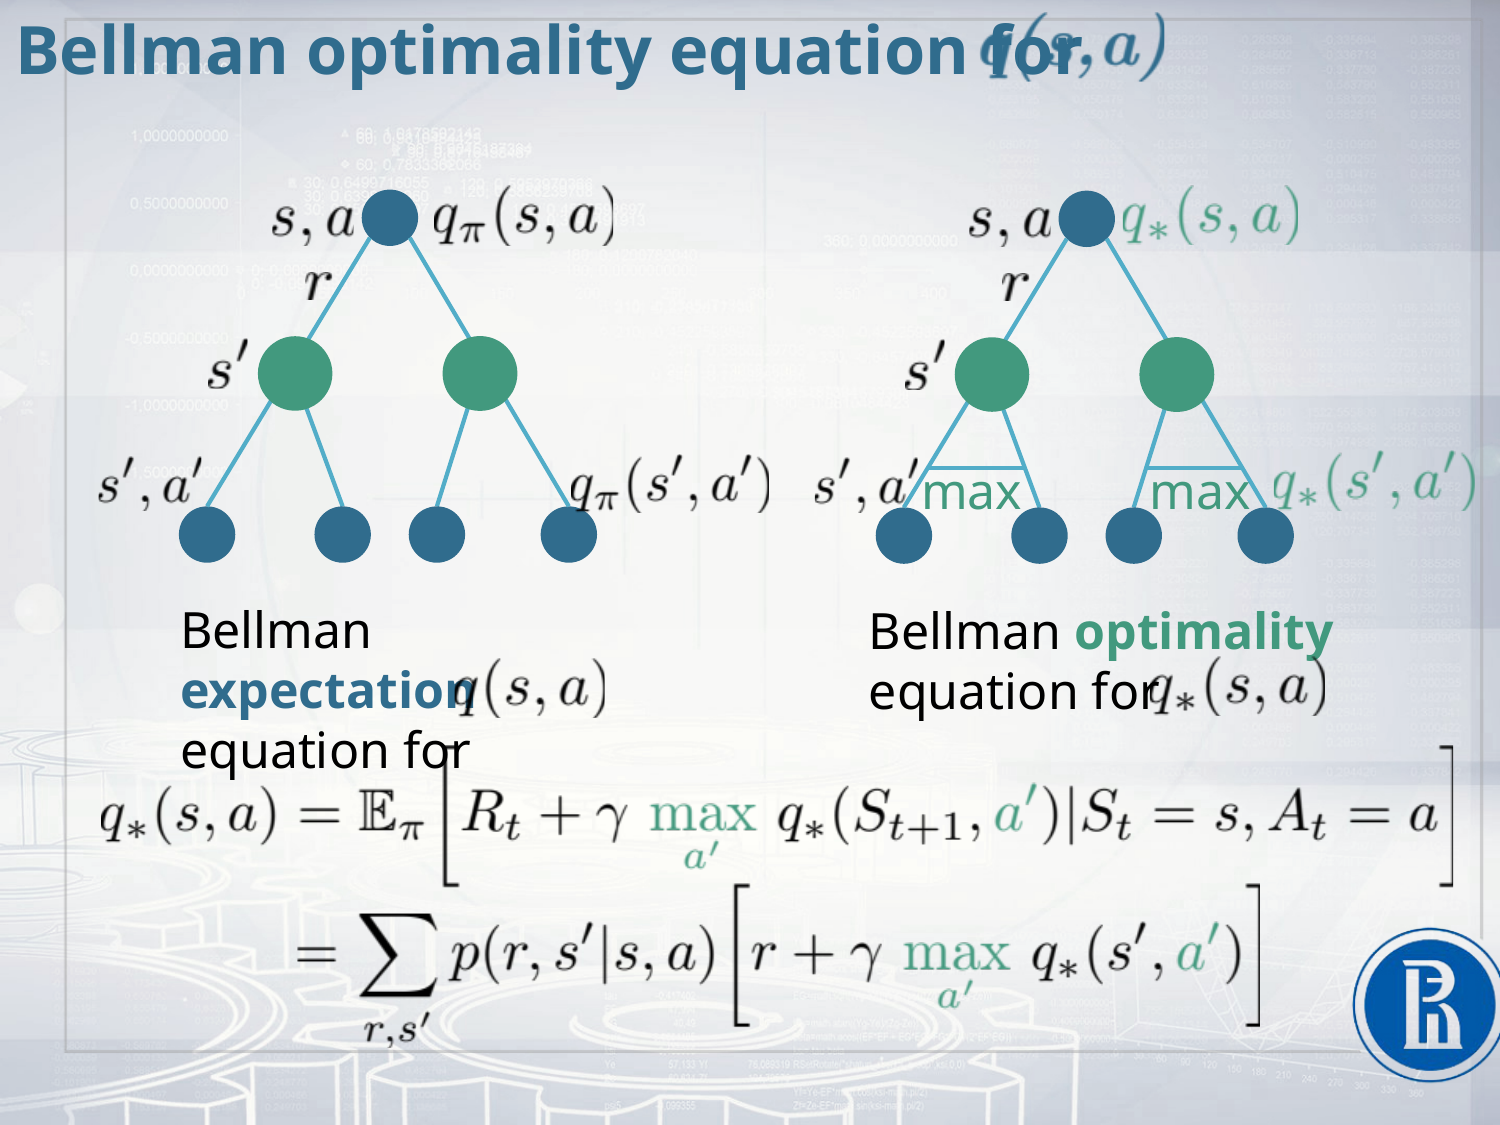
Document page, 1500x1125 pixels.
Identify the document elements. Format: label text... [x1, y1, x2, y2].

title Bellman optimality equation for [0, 0, 1500, 102]
picture [0, 102, 1500, 1125]
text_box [814, 190, 1295, 565]
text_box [98, 184, 770, 563]
text_box Bellman expectation equation for [165, 591, 656, 743]
text_box Bellman optimality equation for [854, 591, 1367, 727]
picture [978, 12, 1165, 82]
